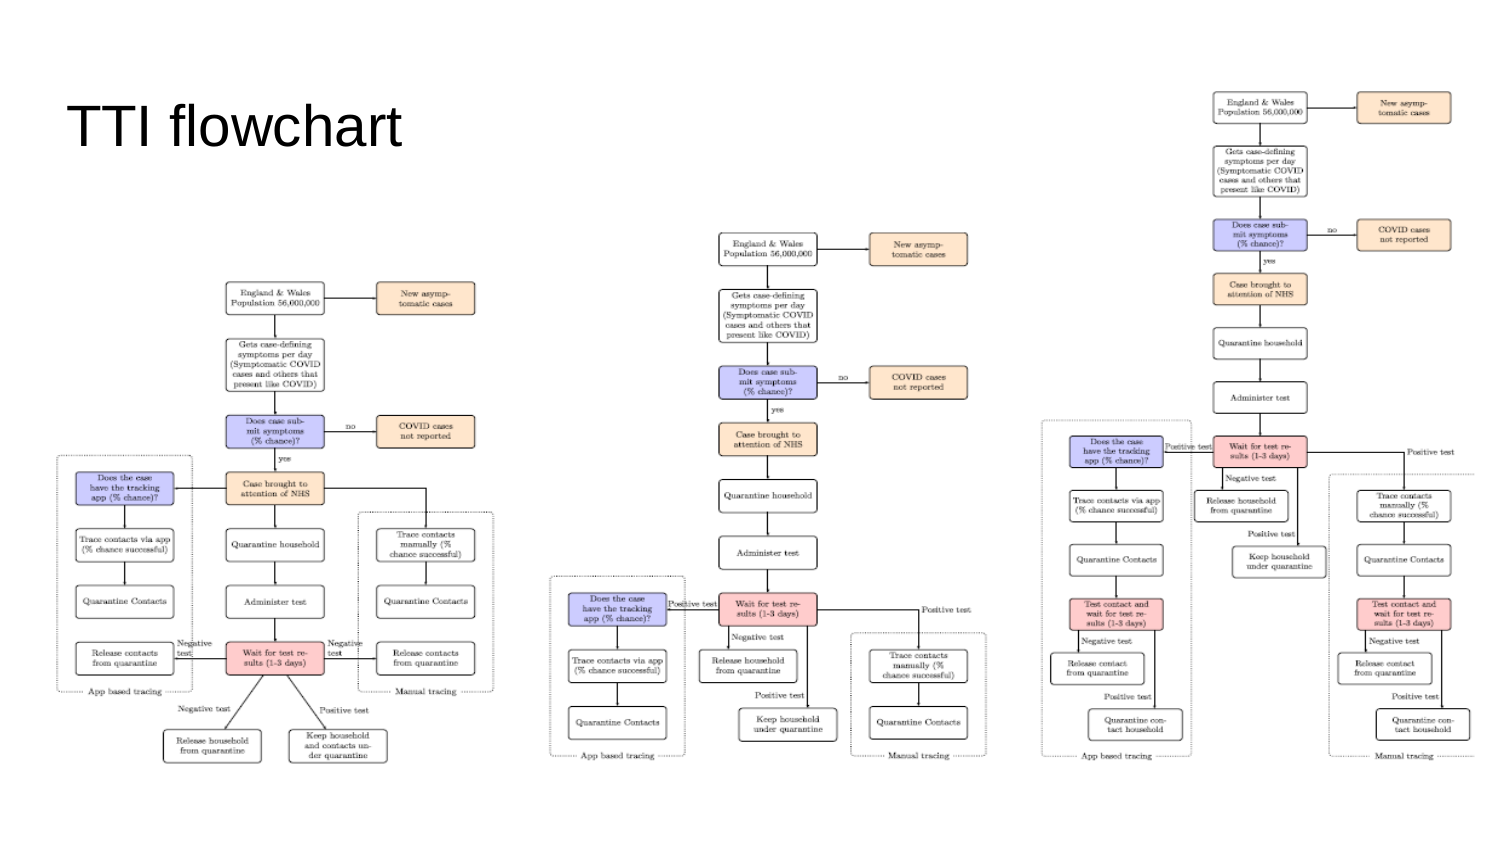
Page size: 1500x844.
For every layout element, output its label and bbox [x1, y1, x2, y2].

picture [25, 74, 1475, 769]
